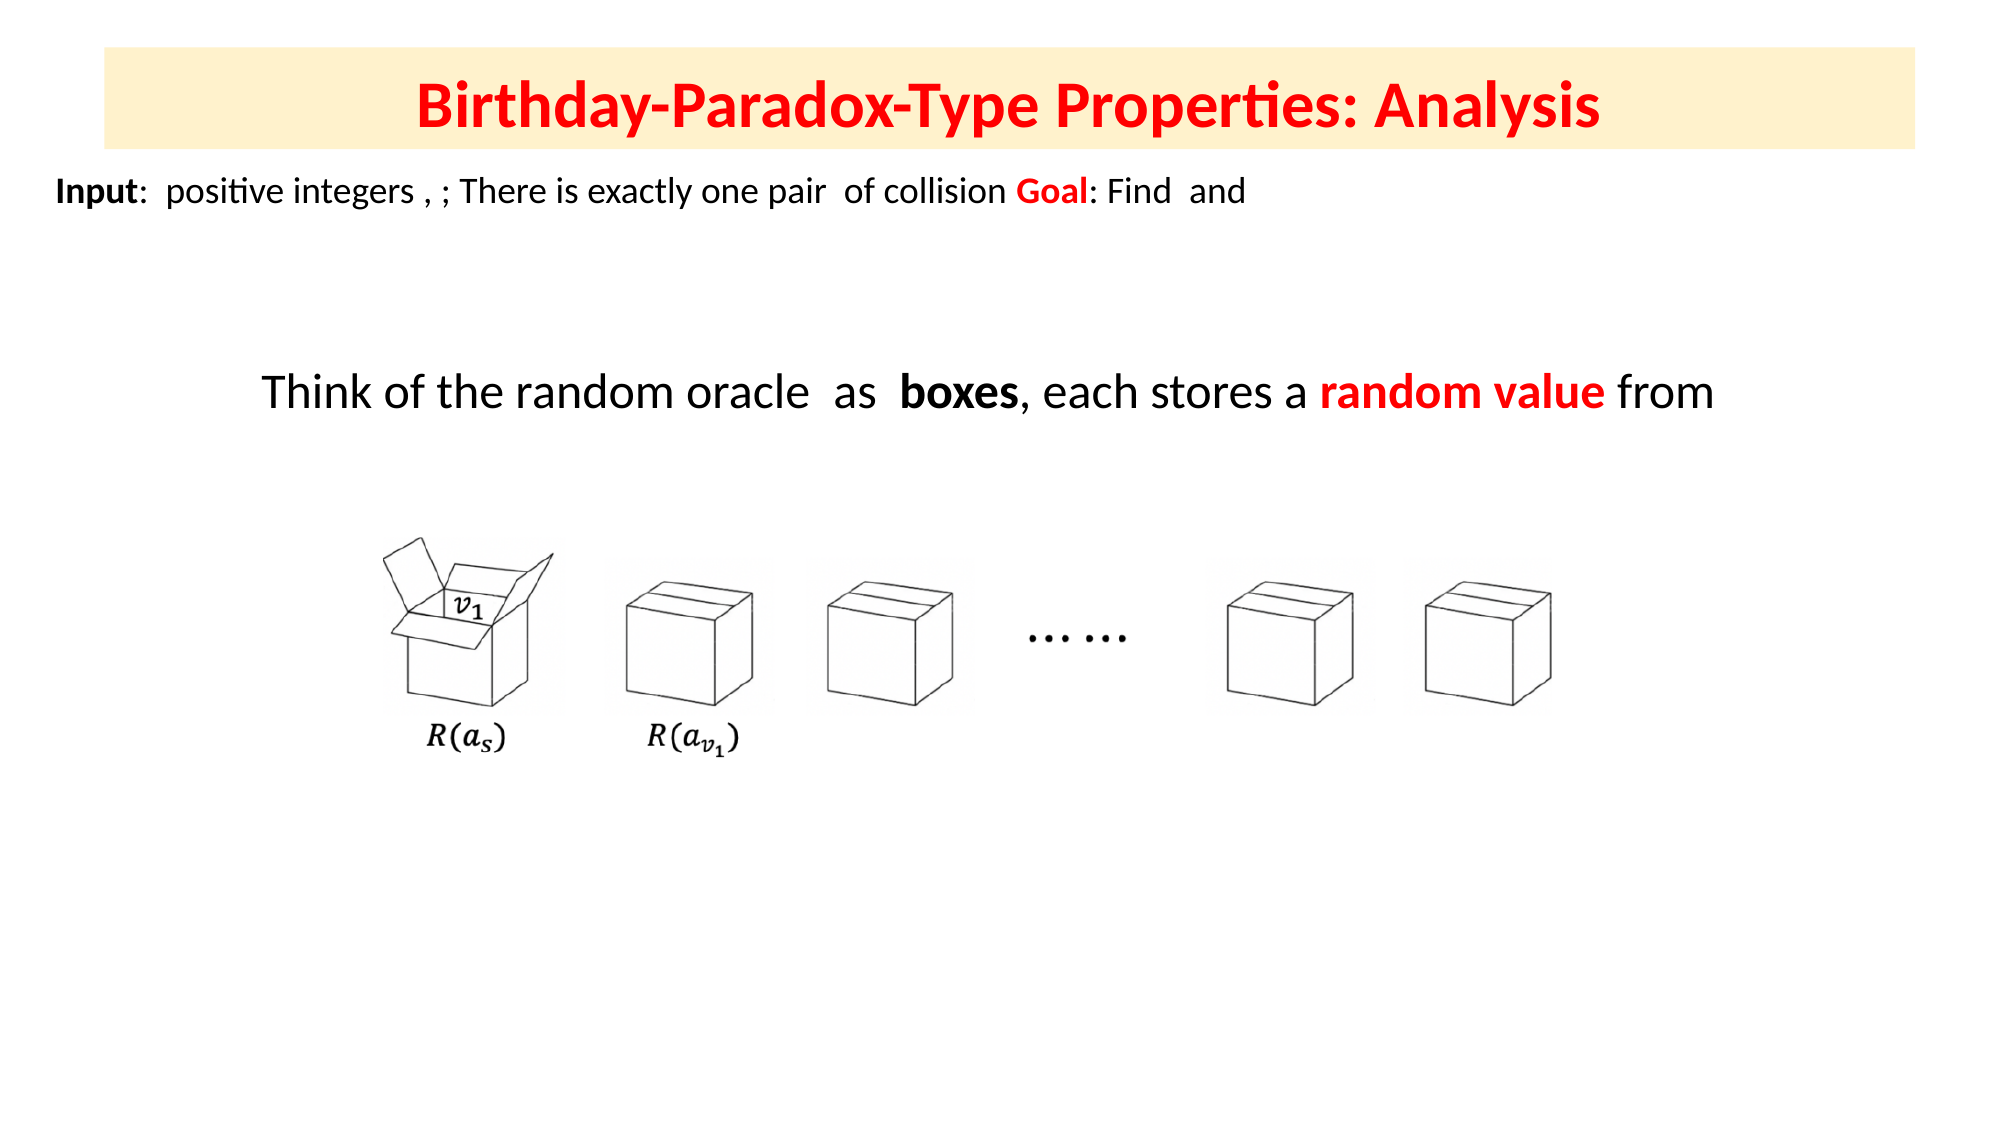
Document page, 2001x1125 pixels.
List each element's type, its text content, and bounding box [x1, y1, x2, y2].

text_box Birthday-Paradox-Type Properties: Analysis [104, 47, 1916, 150]
picture [314, 515, 1590, 785]
